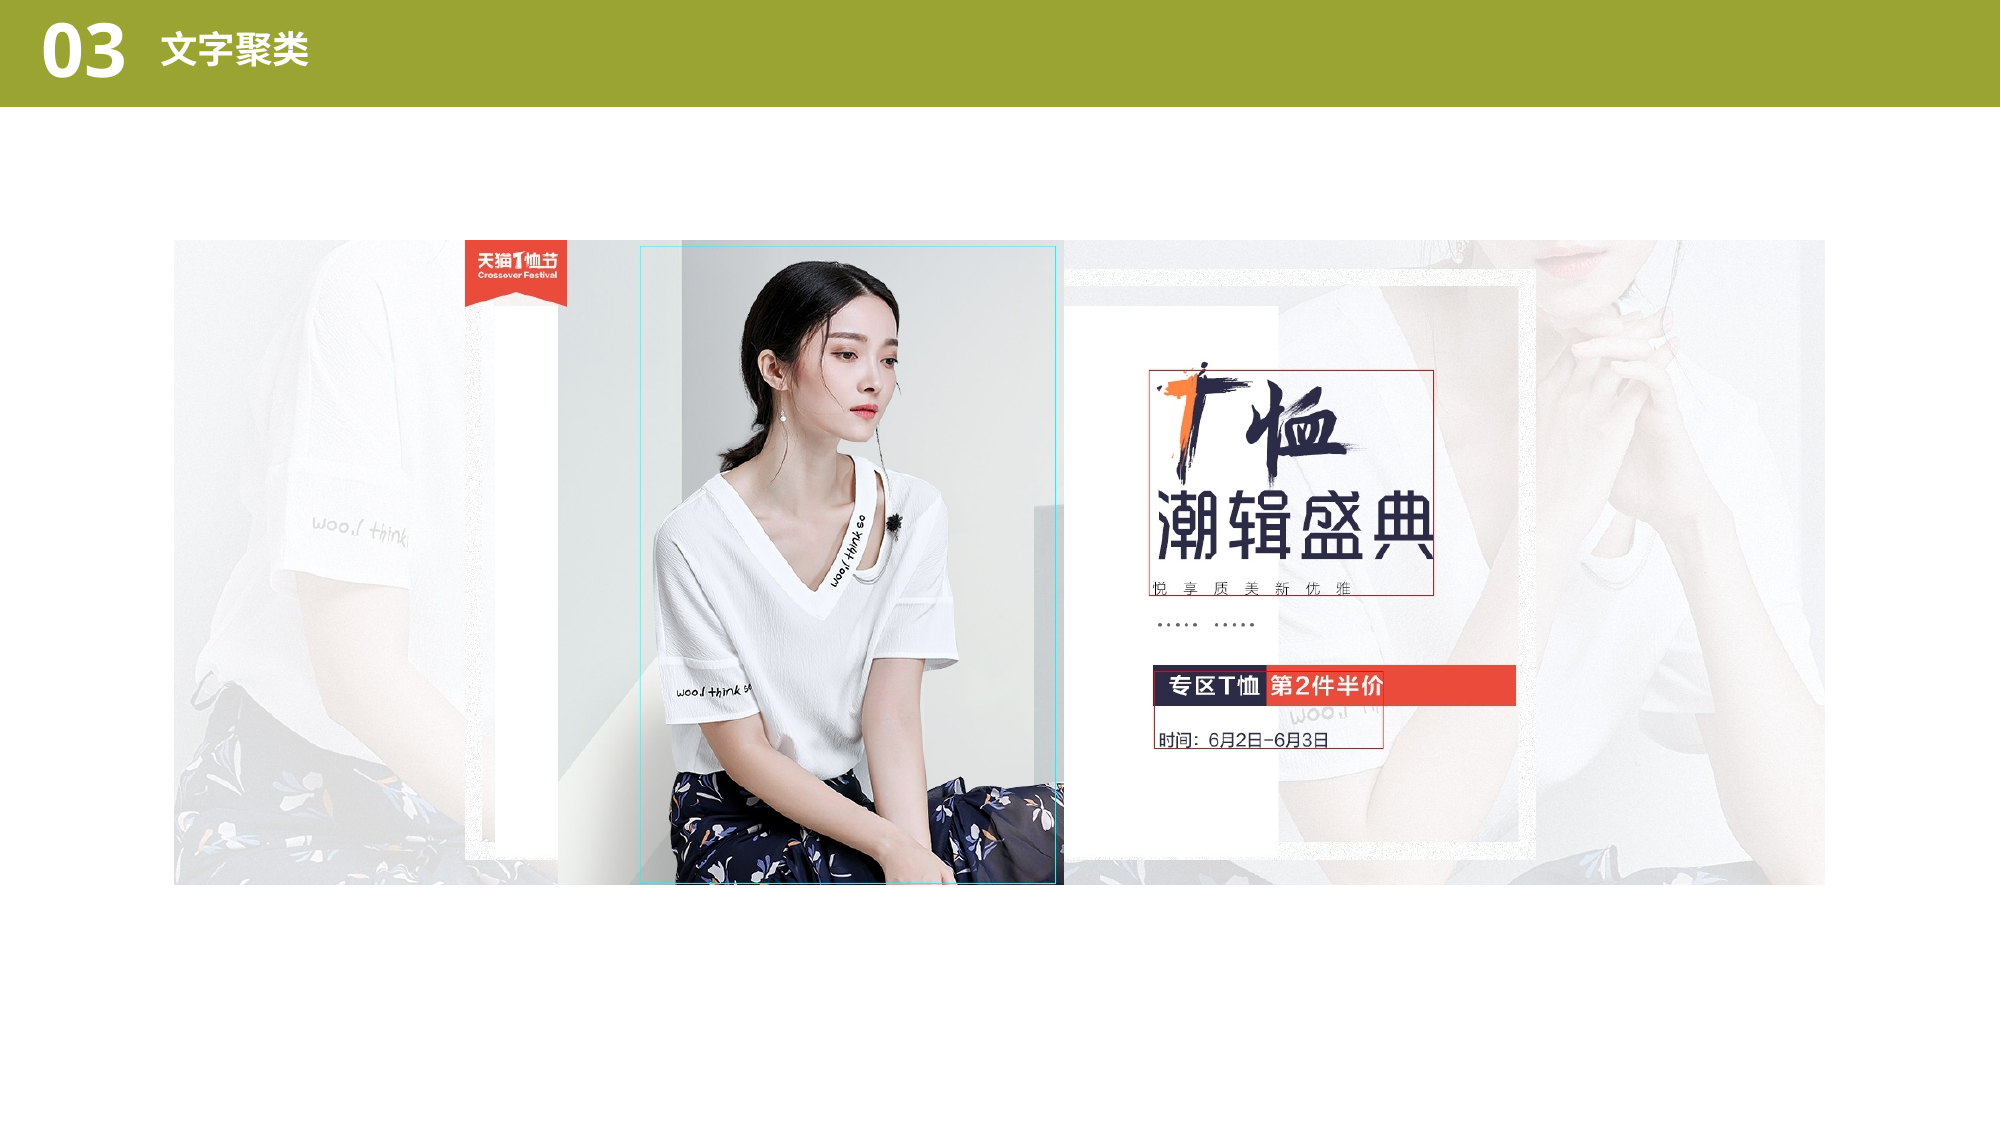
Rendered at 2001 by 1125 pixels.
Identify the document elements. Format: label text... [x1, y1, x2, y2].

list 03 [26, 13, 146, 93]
picture [174, 240, 1825, 885]
list 文字聚类 [146, 23, 772, 84]
